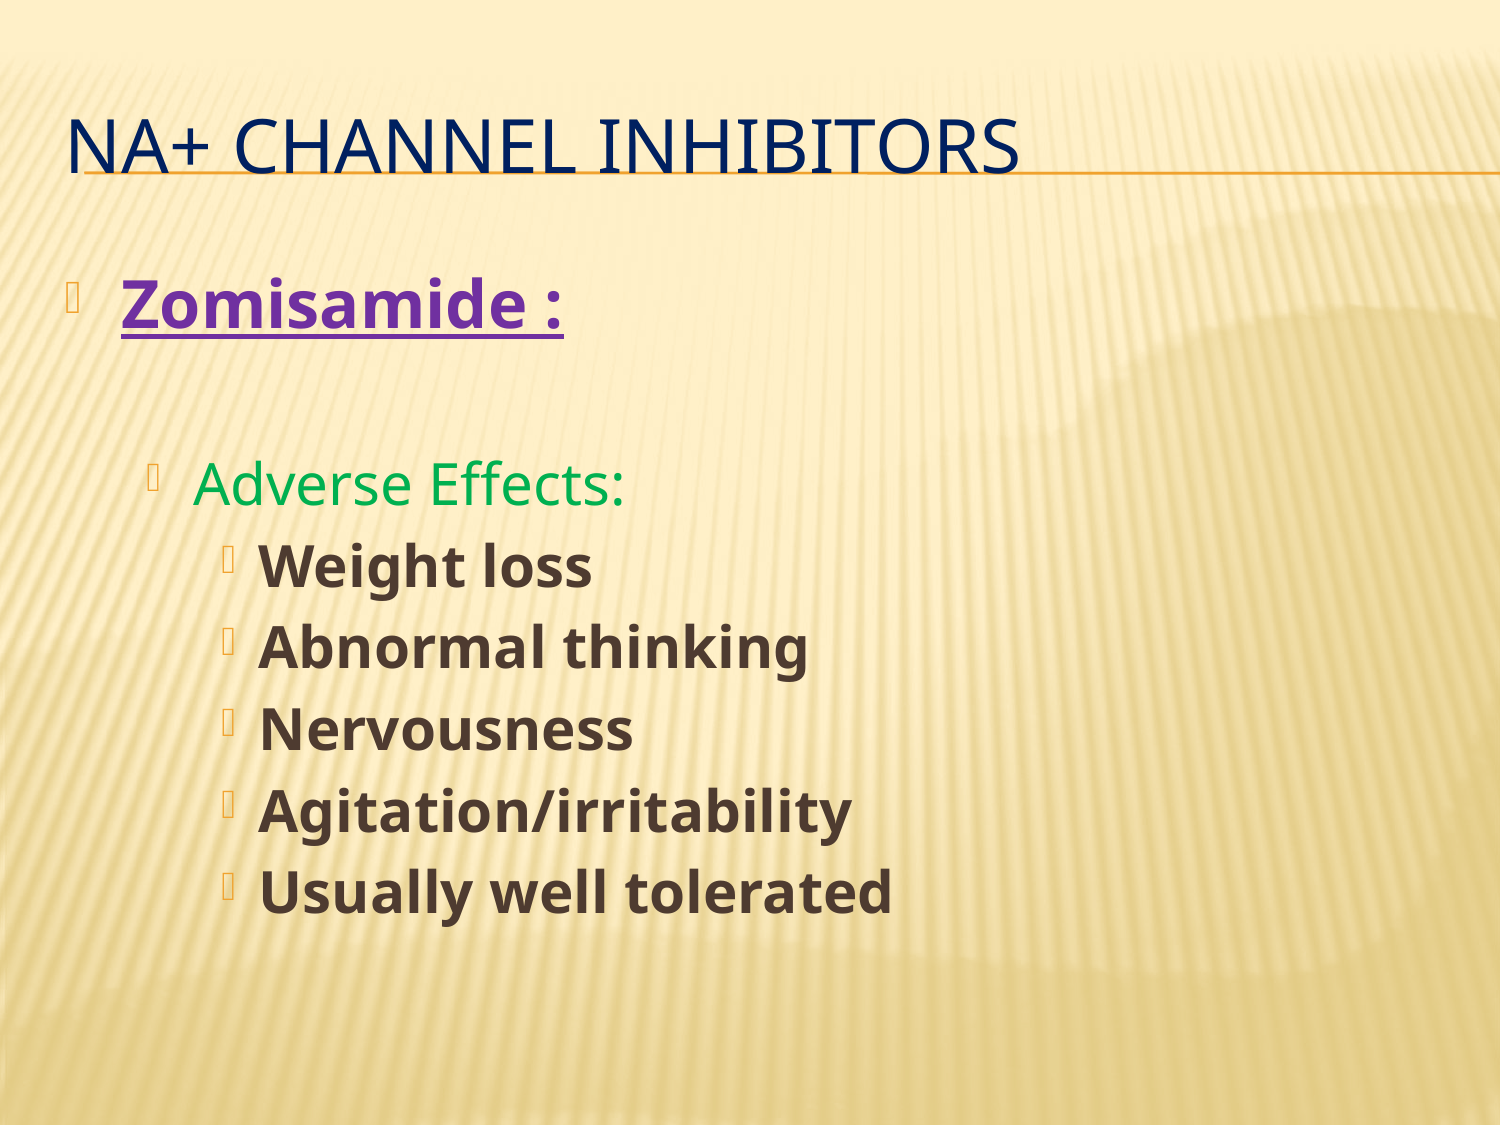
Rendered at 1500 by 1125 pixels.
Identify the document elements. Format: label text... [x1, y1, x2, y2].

list Zomisamide : Adverse Effects: Weight loss Abnormal thinking Nervousness Agitation/irritability Usually well tolerated [50, 254, 1447, 1071]
title Na+ Channel Inhibitors [50, 75, 1475, 213]
